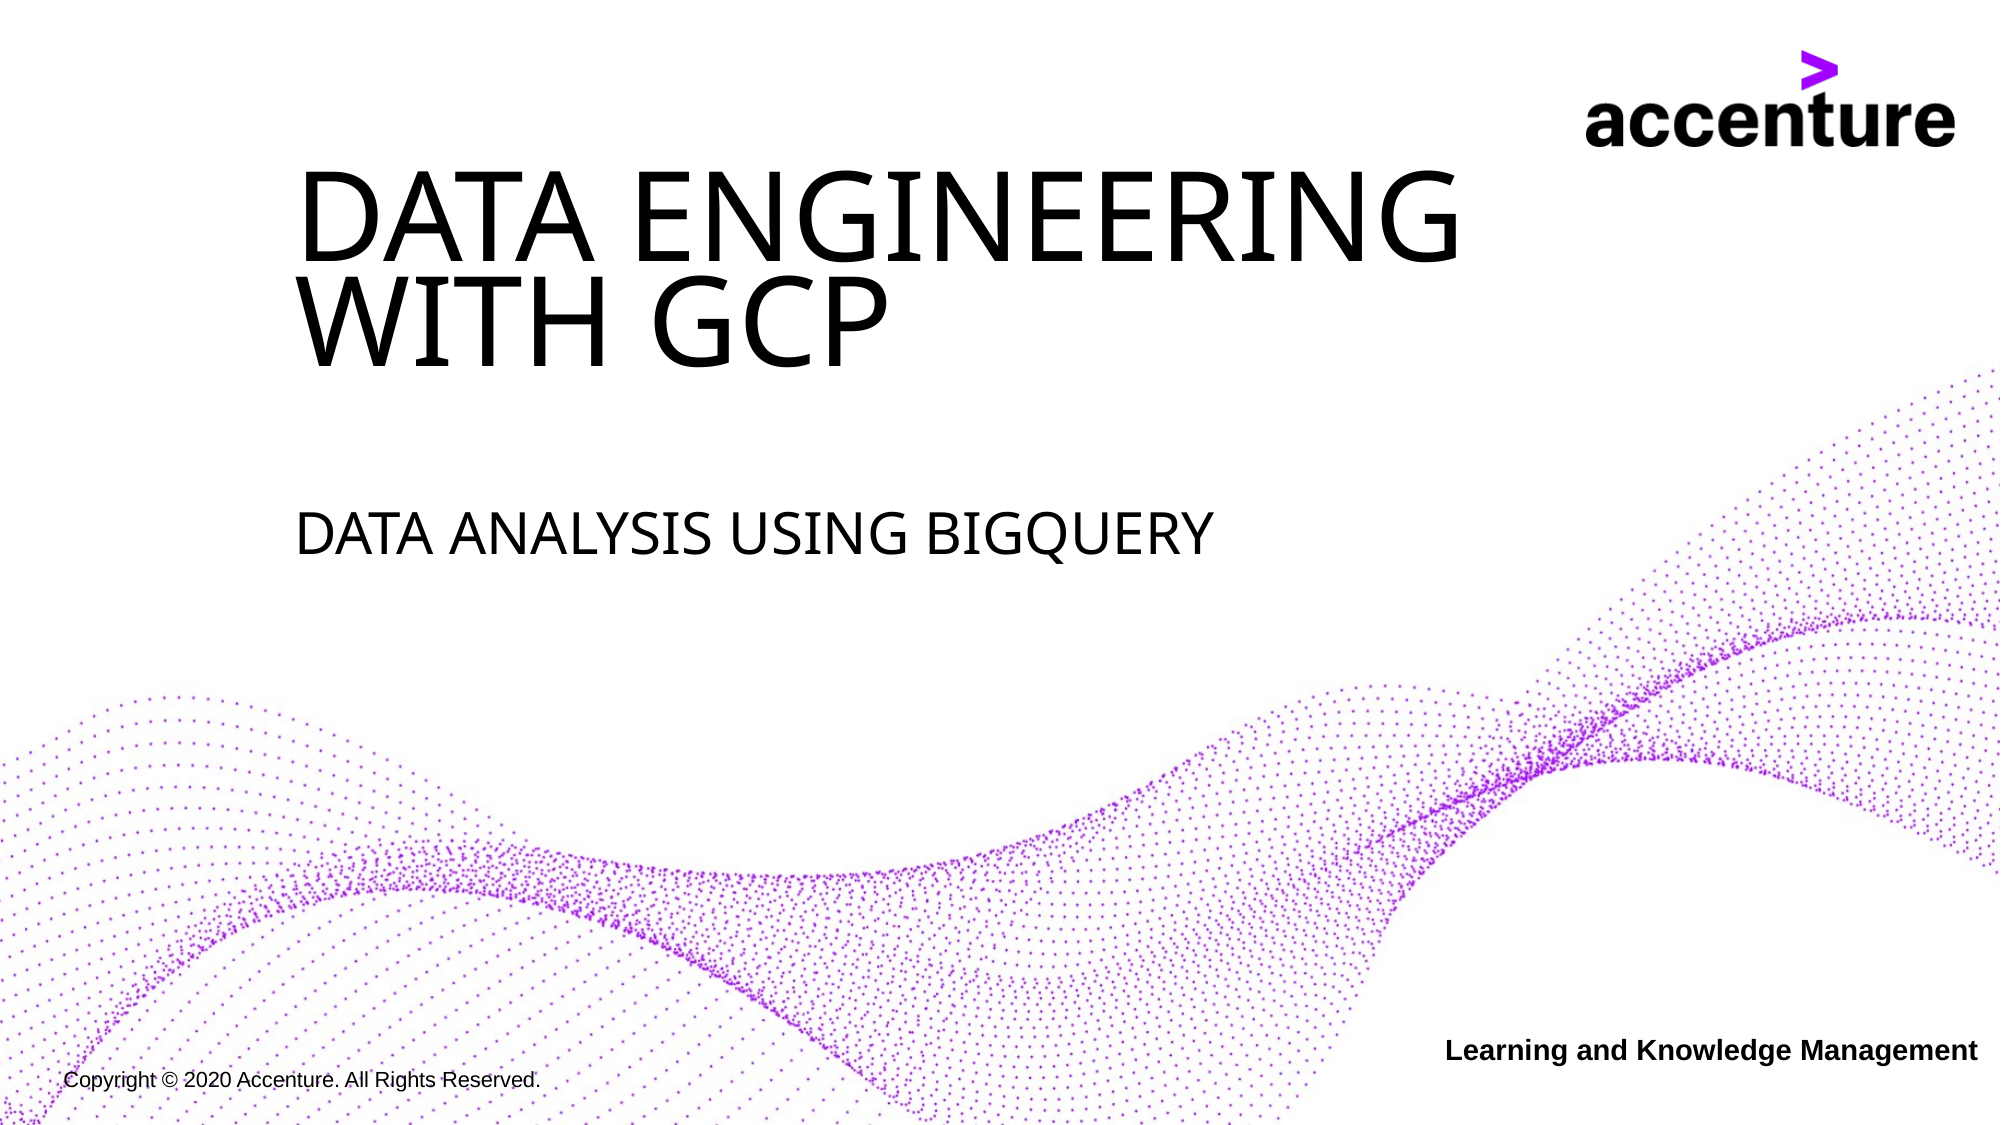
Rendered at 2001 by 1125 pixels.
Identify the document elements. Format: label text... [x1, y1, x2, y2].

title Data Engineering with GCP [280, 177, 1718, 490]
list Data Analysis using BigQuery [279, 508, 1326, 850]
picture [0, 0, 2000, 1125]
